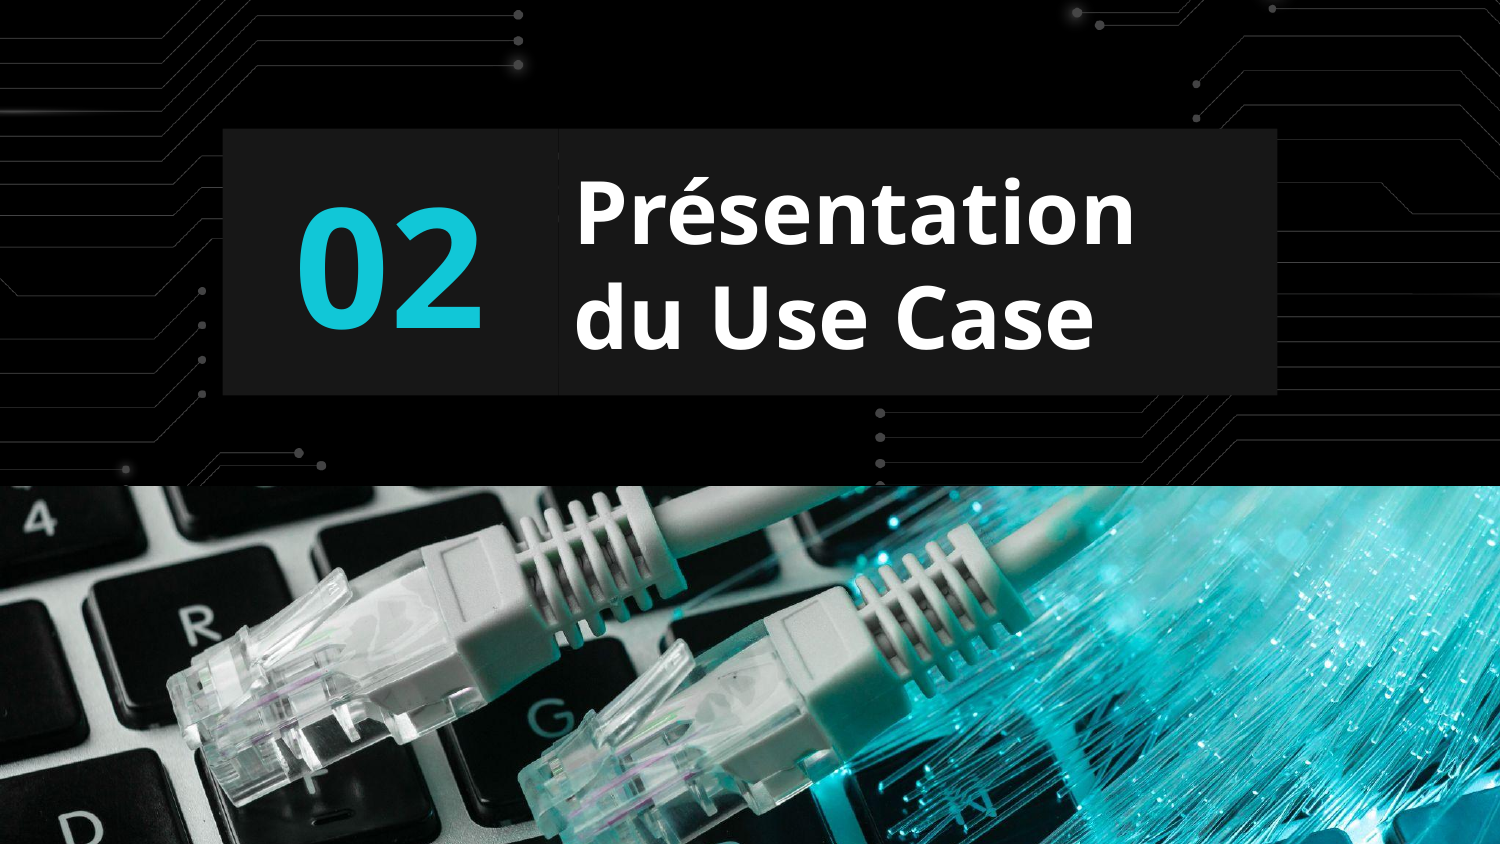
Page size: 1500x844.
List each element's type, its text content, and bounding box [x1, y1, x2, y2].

picture [0, 0, 1500, 844]
title Présentation du Use Case [559, 128, 1278, 396]
title 02 [222, 128, 559, 396]
picture [865, 0, 1500, 485]
